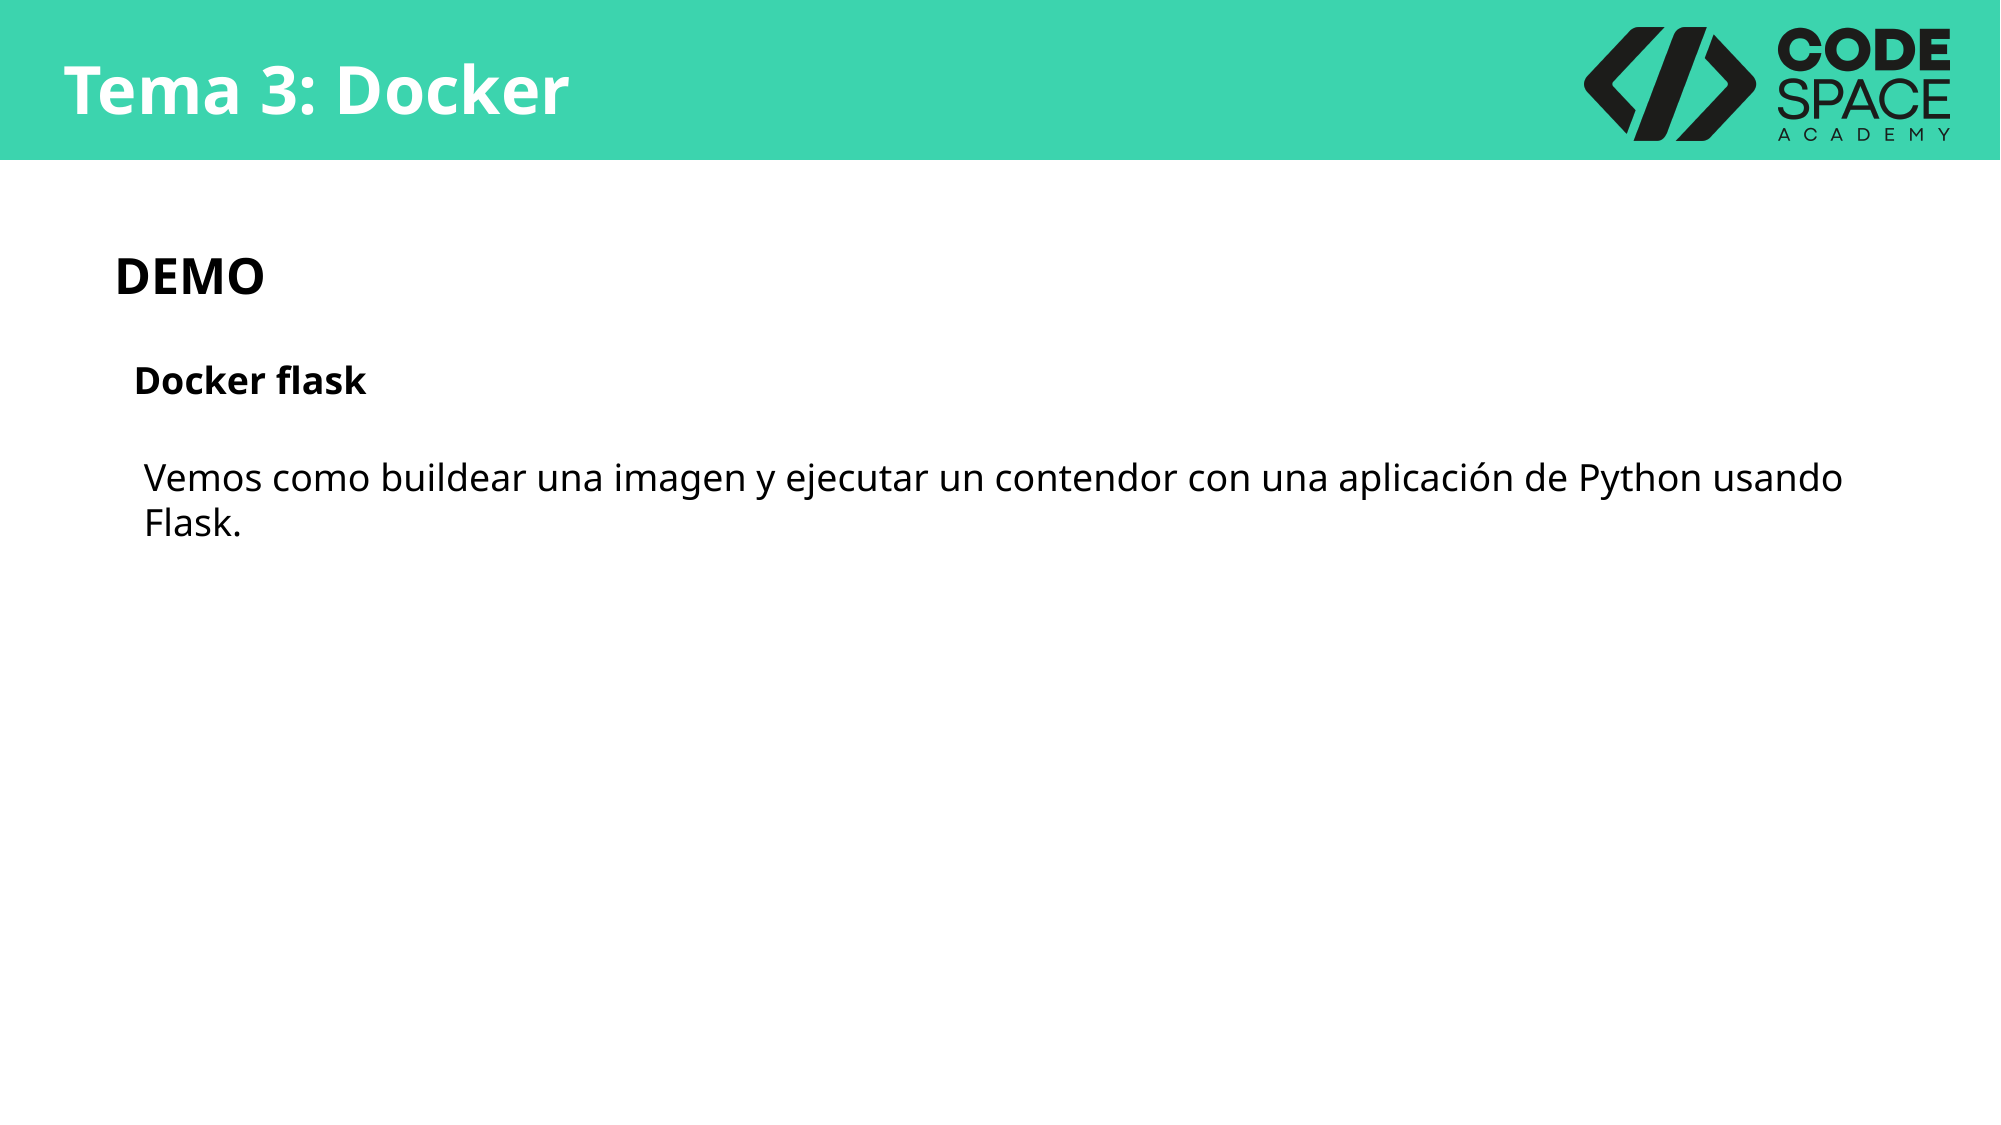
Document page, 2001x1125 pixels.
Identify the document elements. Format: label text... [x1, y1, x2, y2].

text_box [0, 0, 2000, 160]
text_box Tema 3: Docker [43, 36, 1458, 132]
text_box Vemos como buildear una imagen y ejecutar un contendor con una aplicación de Python usando Flask. [129, 446, 1930, 552]
text_box Docker flask [118, 349, 382, 409]
picture [1584, 27, 1950, 141]
text_box DEMO [99, 236, 282, 312]
